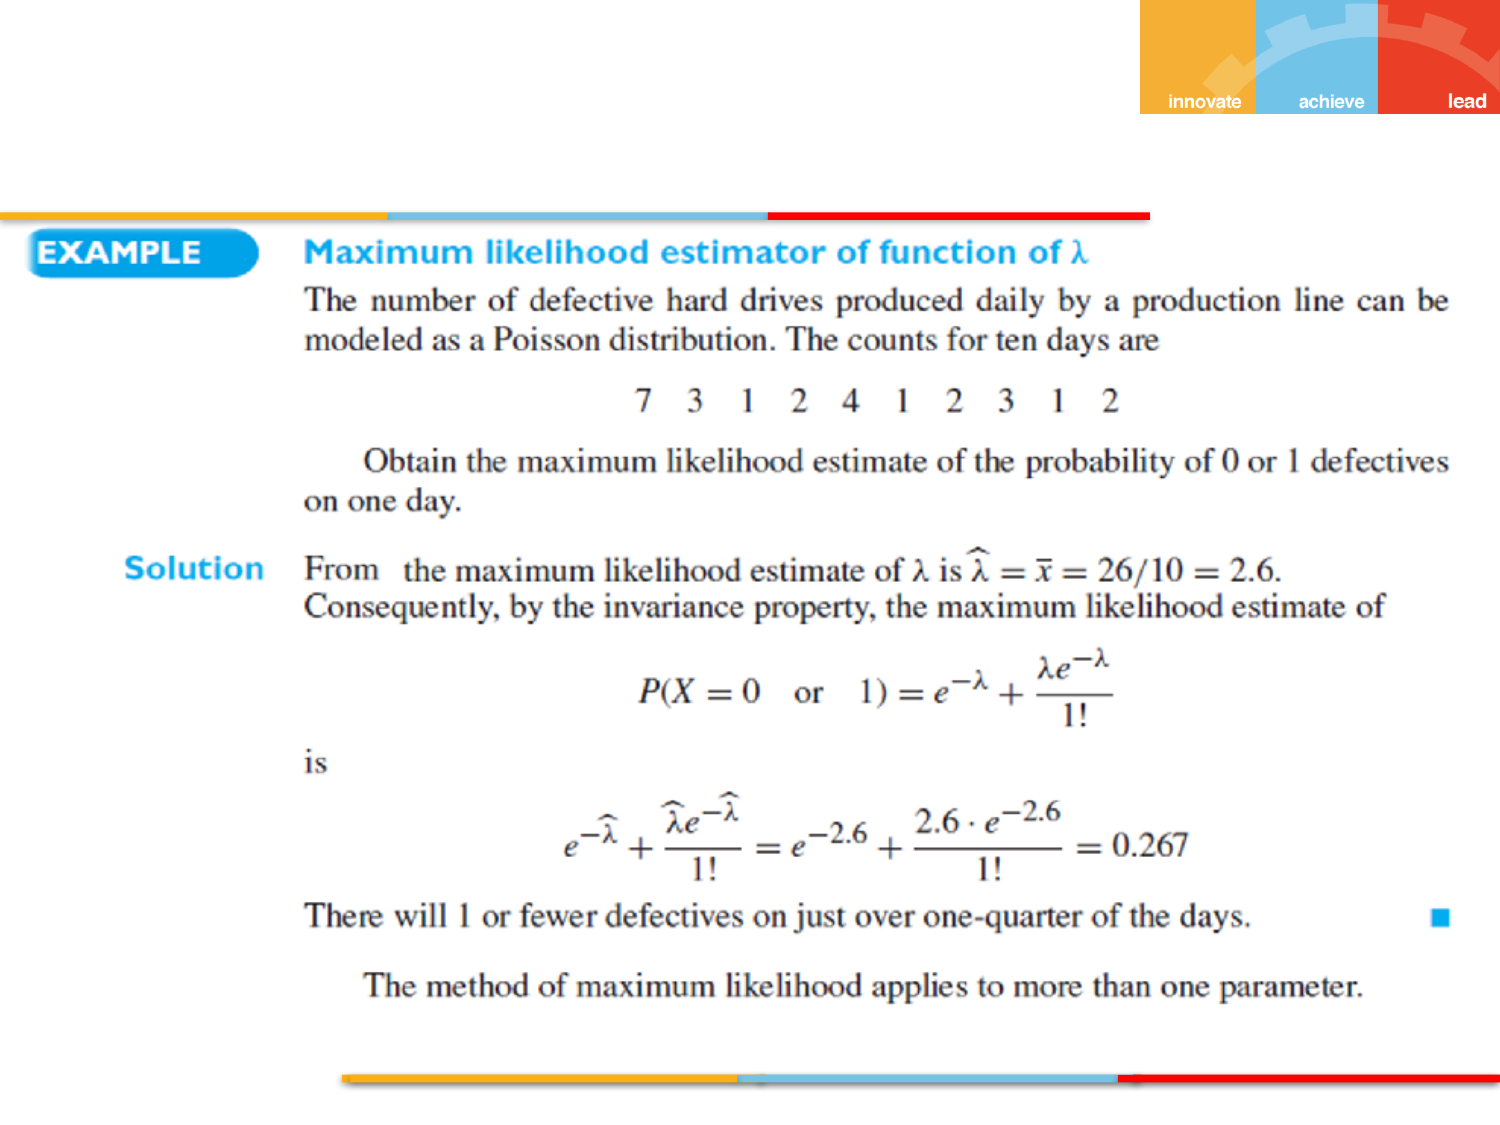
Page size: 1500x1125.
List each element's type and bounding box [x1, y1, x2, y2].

list [24, 219, 1476, 1015]
picture [1140, 0, 1500, 114]
